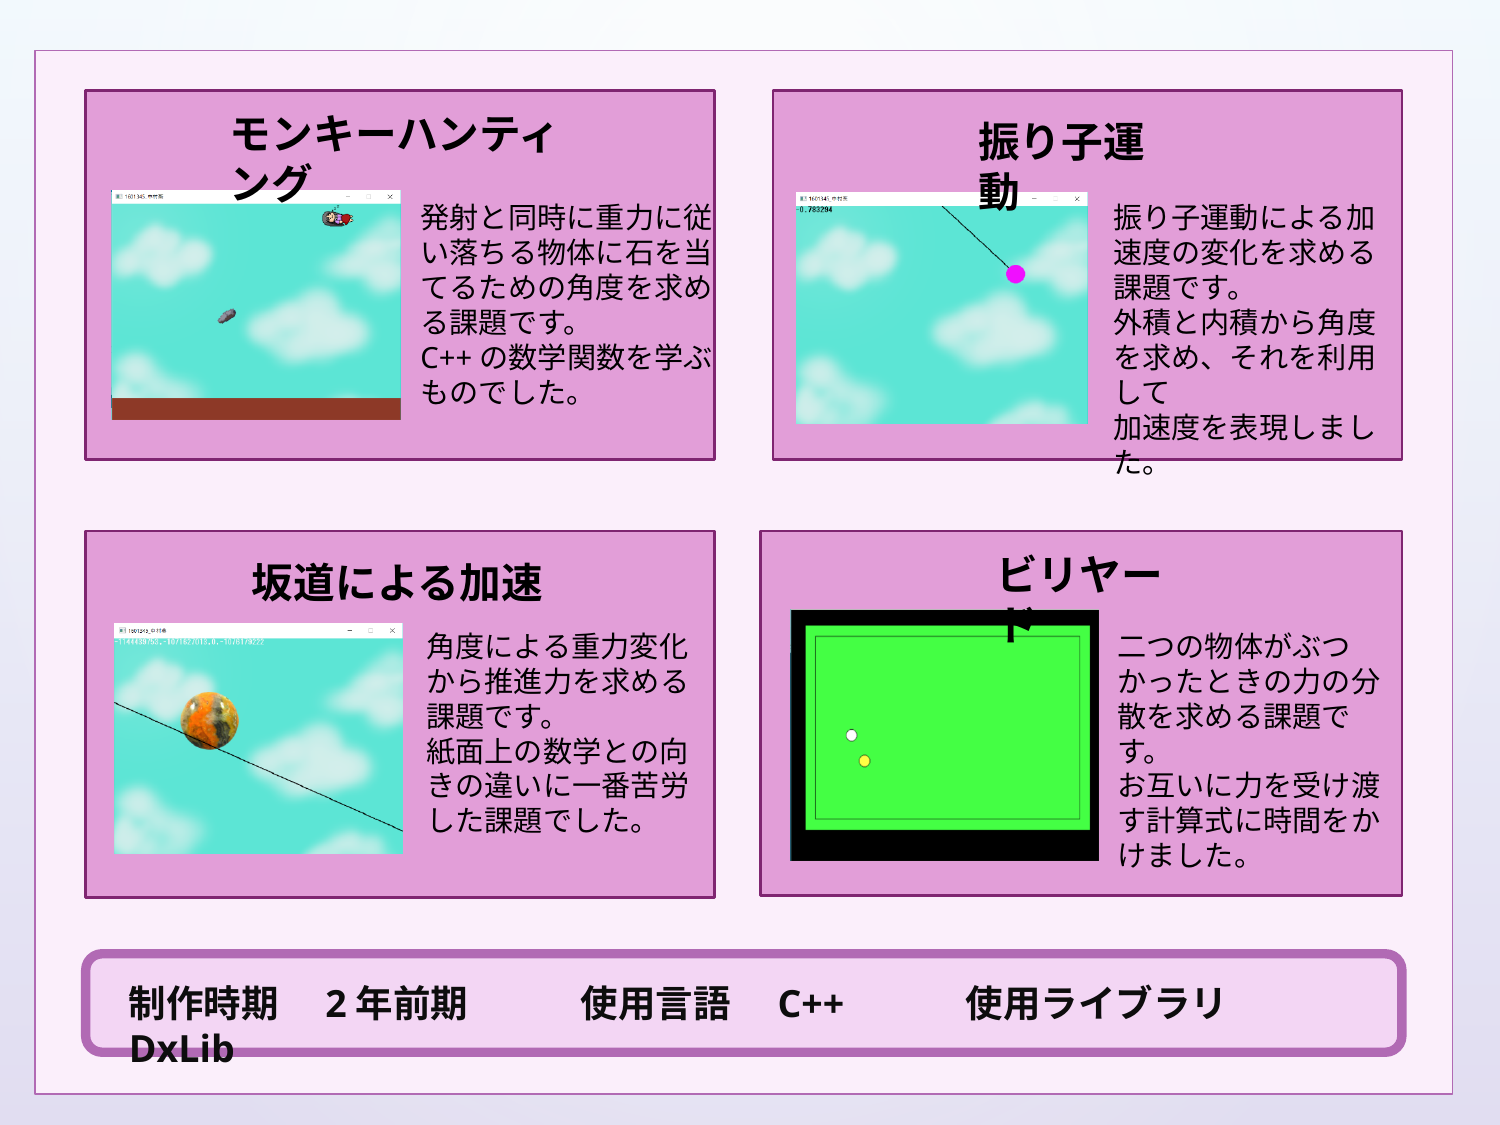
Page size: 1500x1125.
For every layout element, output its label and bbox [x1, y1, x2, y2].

text_box [0, 0, 1500, 1125]
text_box [85, 953, 1403, 1053]
text_box [85, 90, 1403, 898]
text_box [34, 50, 1453, 1095]
